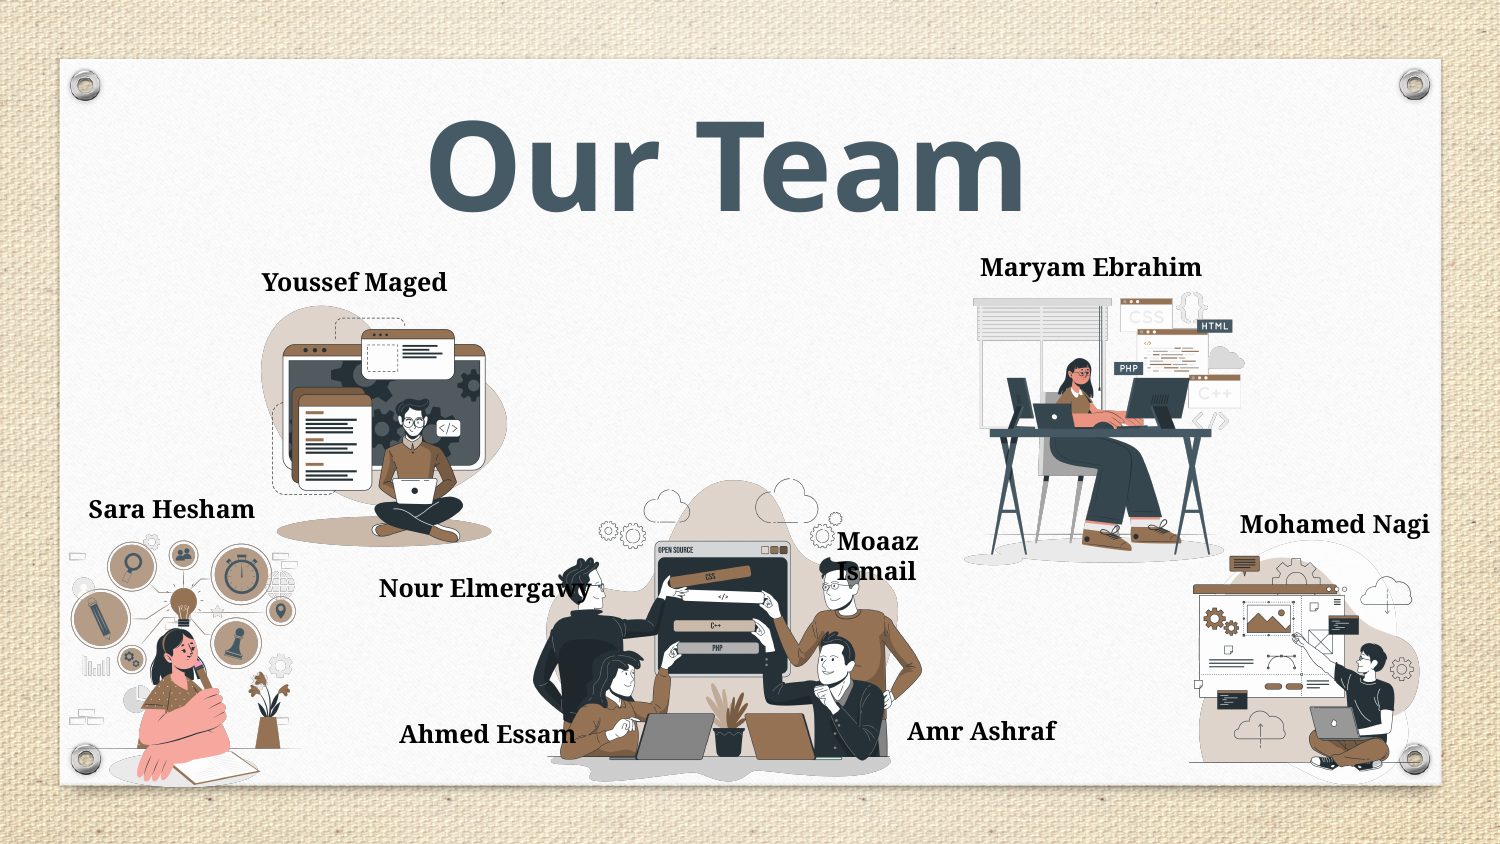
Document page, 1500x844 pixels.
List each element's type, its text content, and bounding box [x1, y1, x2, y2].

picture [0, 0, 1500, 844]
text_box Sara Hesham [73, 485, 239, 516]
text_box Youssef Maged [246, 258, 552, 304]
text_box Our Team [277, 0, 1177, 251]
text_box Ahmed Essam [384, 710, 495, 756]
text_box Mohamed Nagi [1268, 501, 1500, 546]
text_box Maryam Ebrahim [965, 243, 1271, 289]
text_box Nour Elmergawy [363, 571, 495, 611]
text_box Amr Ashraf [958, 707, 1161, 753]
